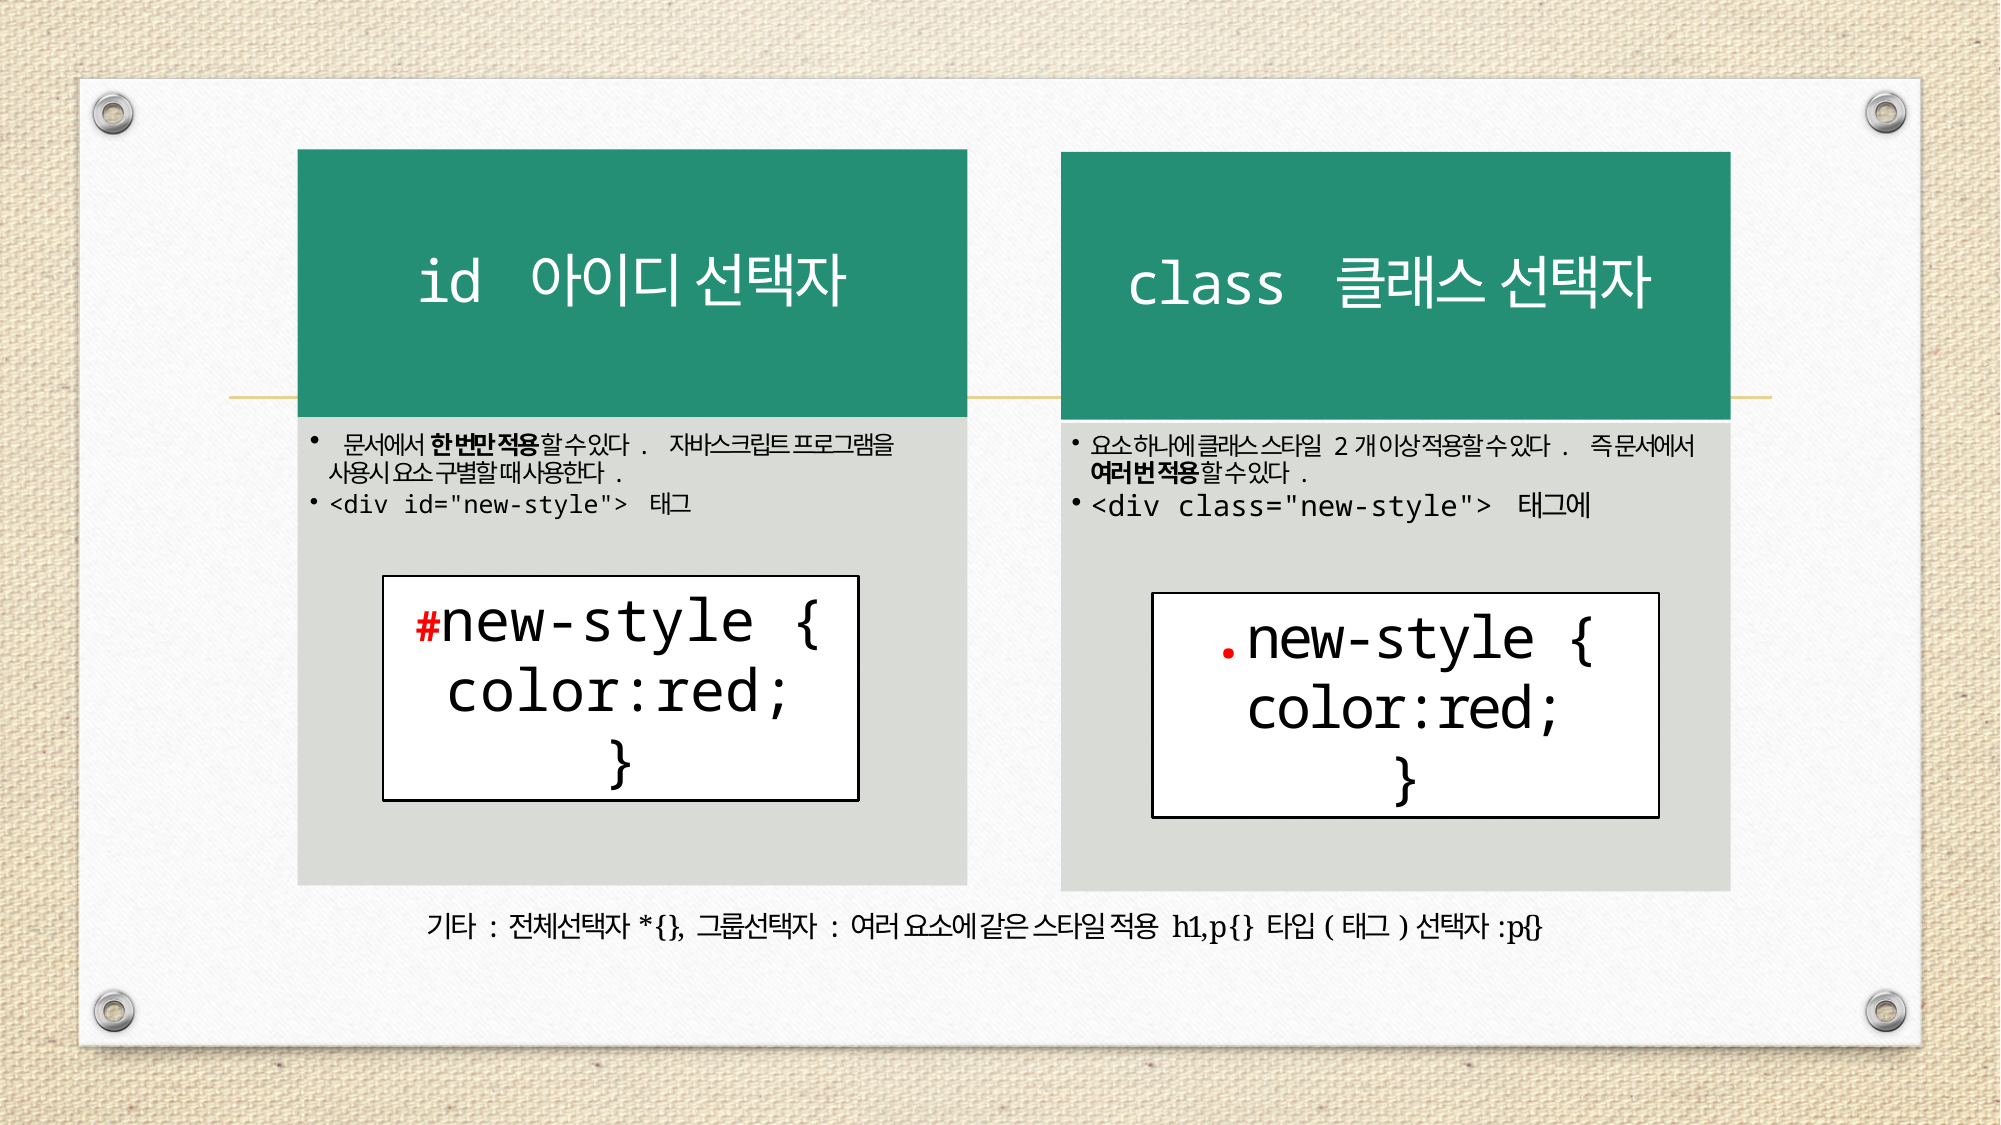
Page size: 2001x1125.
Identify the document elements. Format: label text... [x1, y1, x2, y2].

text_box 기타 : 전체선택자* { }, 그룹선택자 : 여러 요소에 같은 스타일 적용 h1, p { } 타입(태그)선택자: p{} [411, 900, 1559, 951]
picture [0, 0, 2001, 1125]
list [297, 139, 1731, 896]
